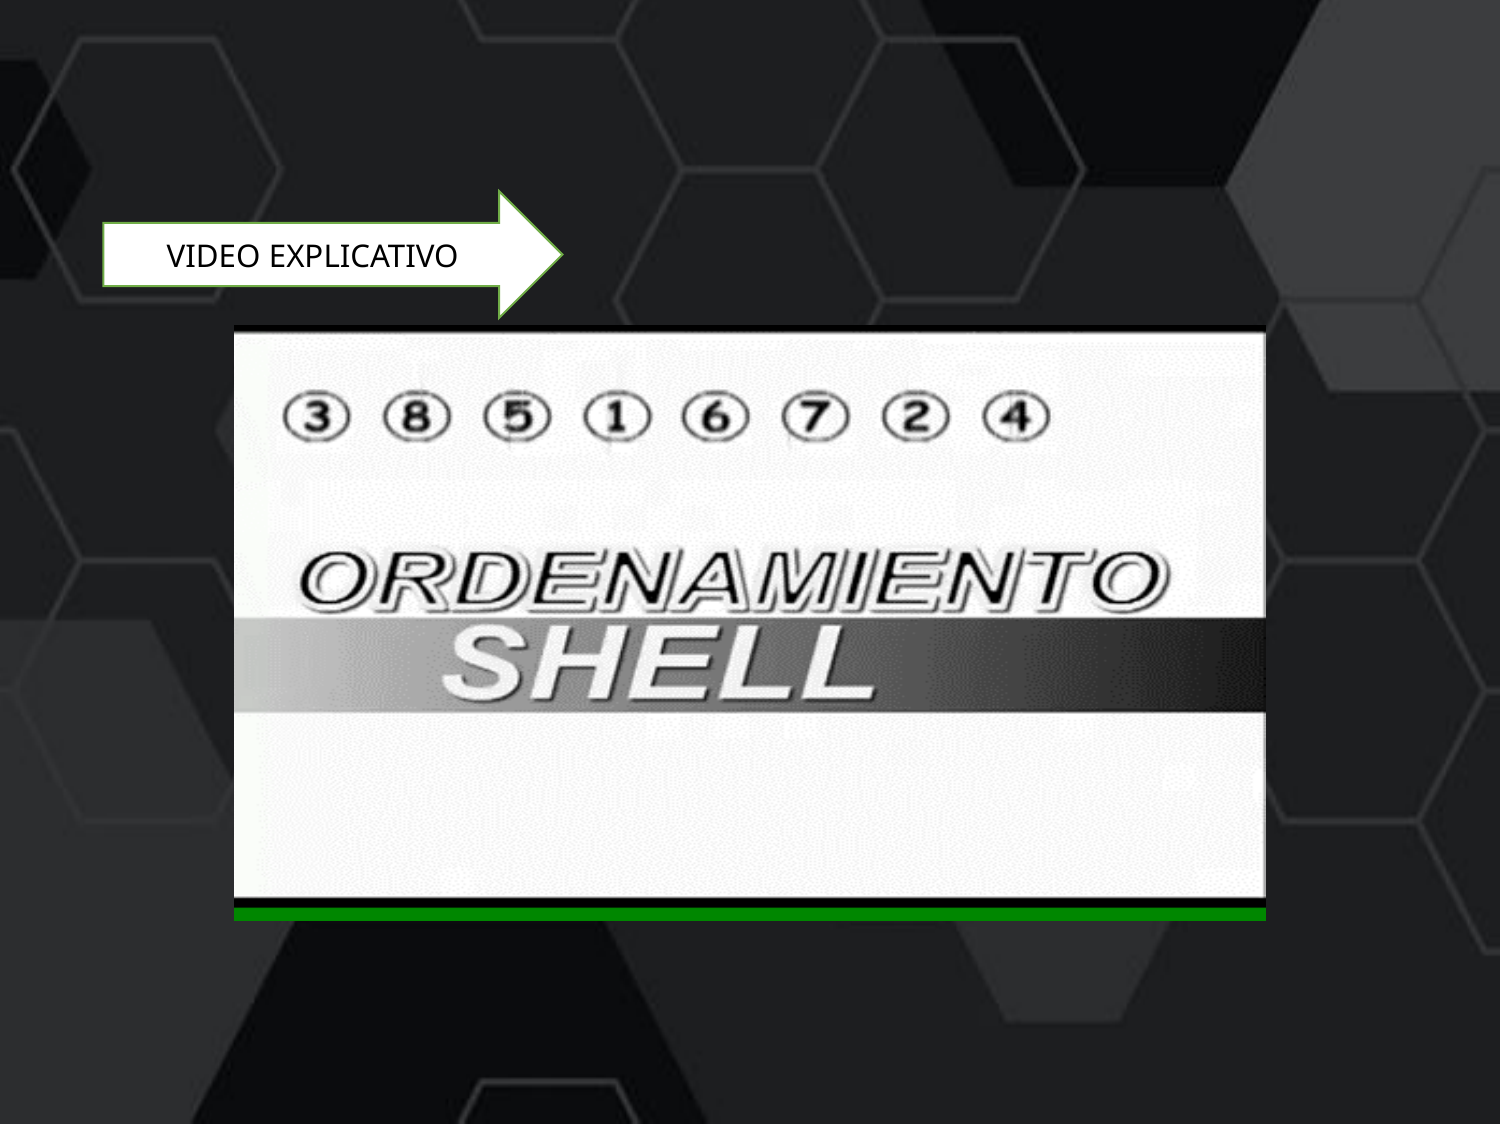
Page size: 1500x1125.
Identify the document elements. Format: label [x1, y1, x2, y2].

text_box [233, 325, 1267, 922]
picture [0, 0, 1500, 1125]
